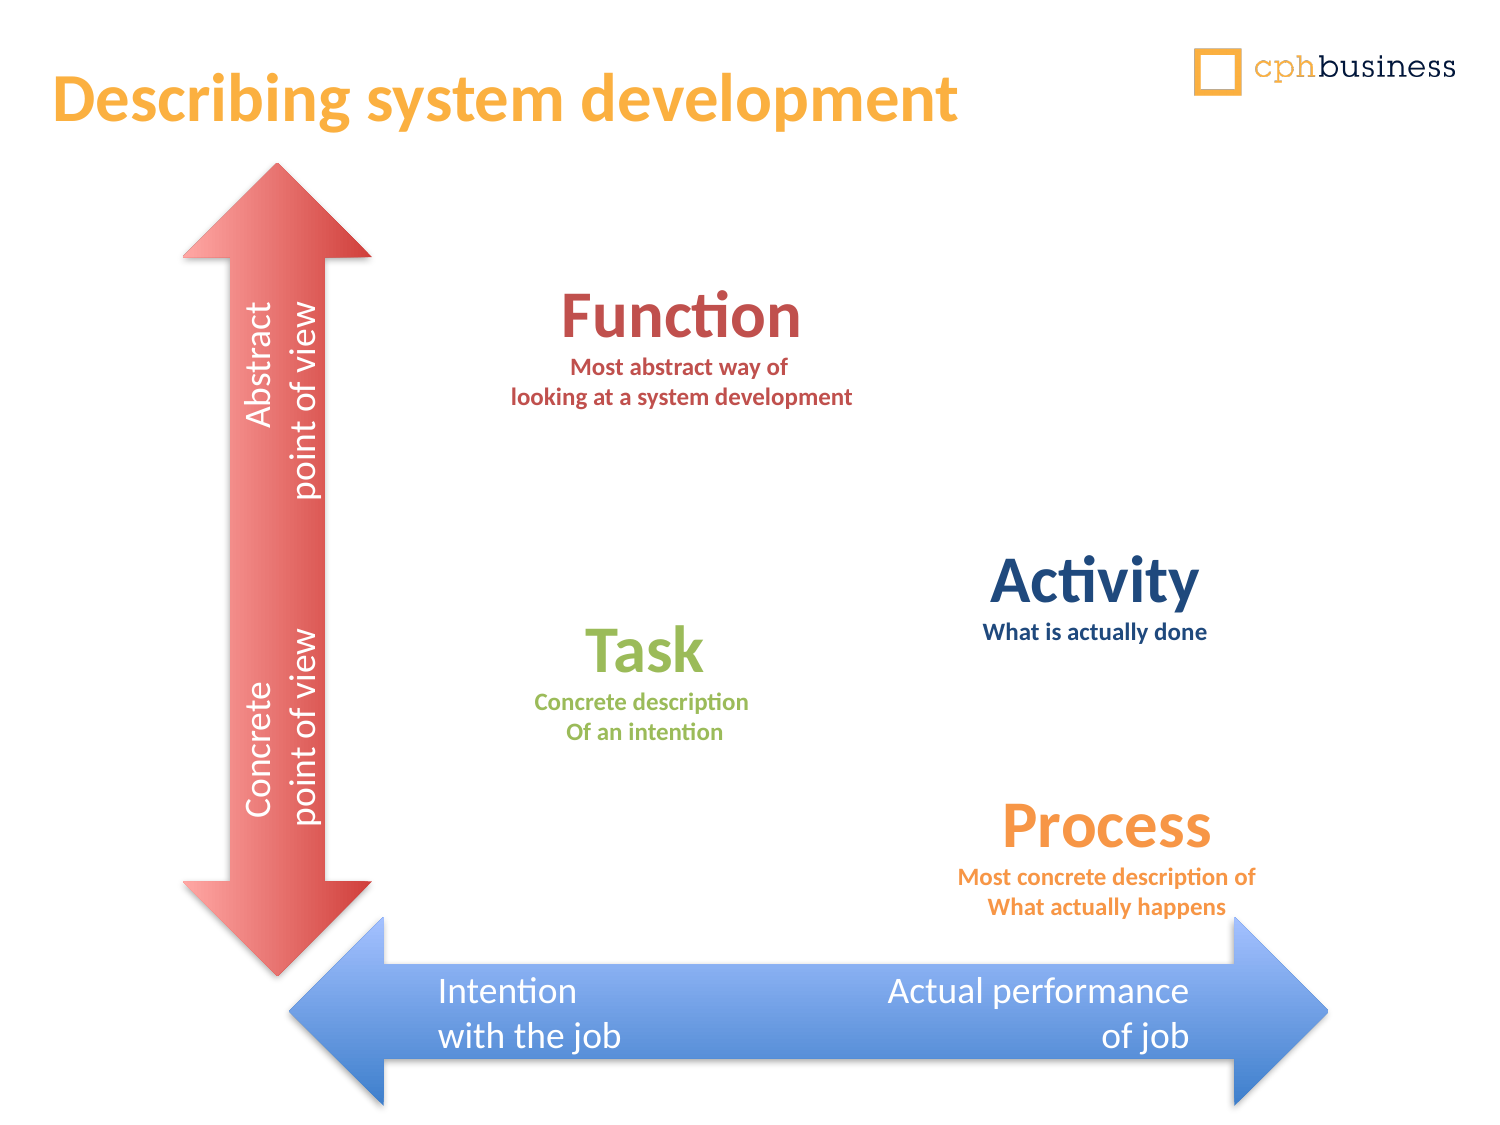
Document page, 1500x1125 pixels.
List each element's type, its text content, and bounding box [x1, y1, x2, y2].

text_box Activity What is actually done [967, 528, 1223, 653]
text_box Concrete Abstract point of view point of view [182, 162, 372, 976]
title Describing system development [37, 45, 1463, 163]
text_box Process Most concrete description of What actually happens [942, 773, 1272, 928]
text_box Function Most abstract way of looking at a system development [496, 263, 869, 418]
picture [1147, 1, 1500, 143]
text_box Intention Actual performance with the job of job [289, 916, 1329, 1106]
text_box Task Concrete description Of an intention [519, 598, 771, 753]
